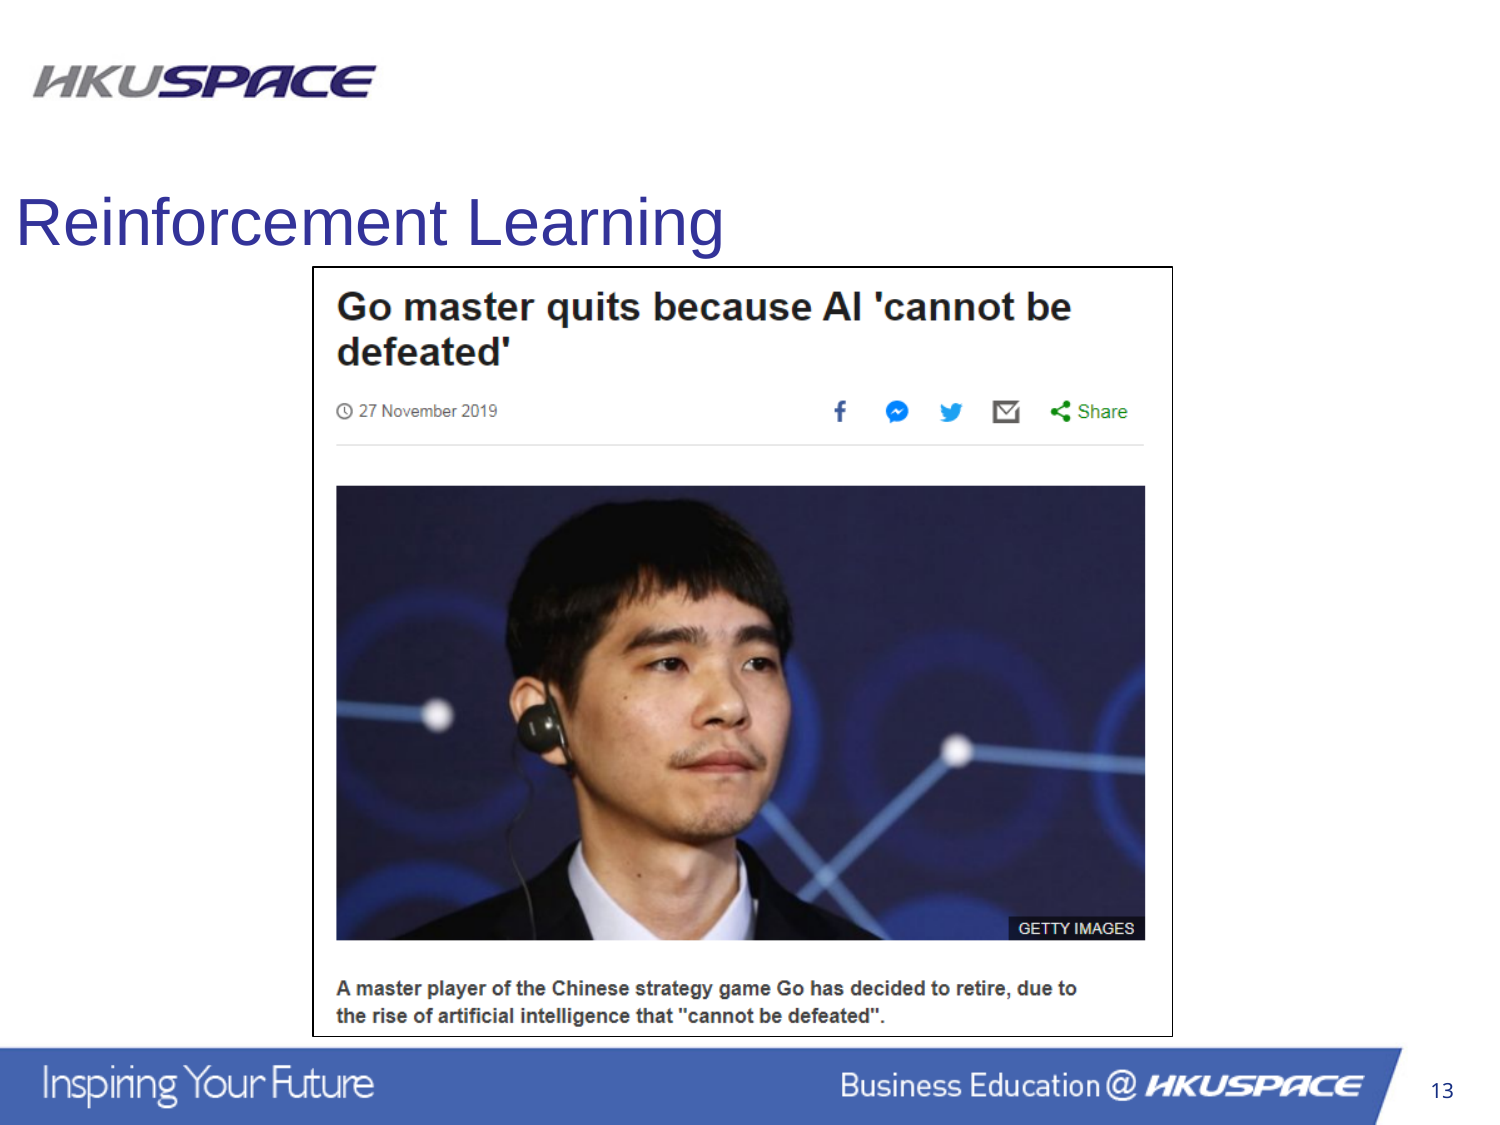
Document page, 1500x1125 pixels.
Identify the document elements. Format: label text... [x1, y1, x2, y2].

text_box [312, 267, 1173, 1037]
title Reinforcement Learning [0, 101, 1325, 266]
slide_number 13 [1415, 1070, 1499, 1125]
picture [0, 0, 1500, 1125]
